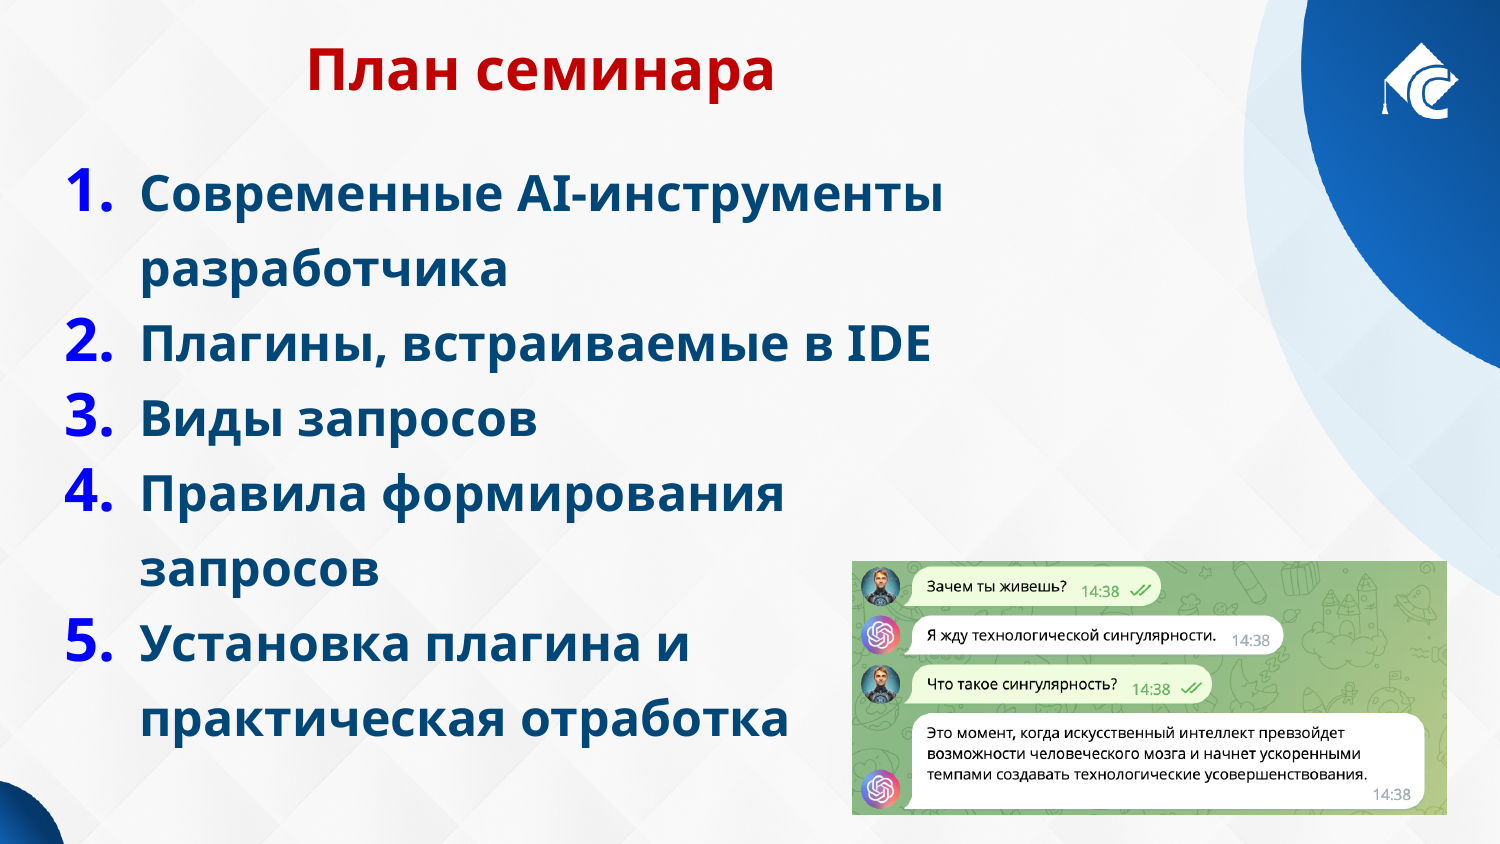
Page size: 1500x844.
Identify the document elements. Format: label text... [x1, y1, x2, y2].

title План семинара [294, 29, 825, 114]
picture [0, 0, 1500, 844]
list Современные AI-инструменты разработчика Плагины, встраиваемые в IDE Виды запросов Правила формирования запросов Установка плагина и практическая отработка [53, 141, 974, 735]
